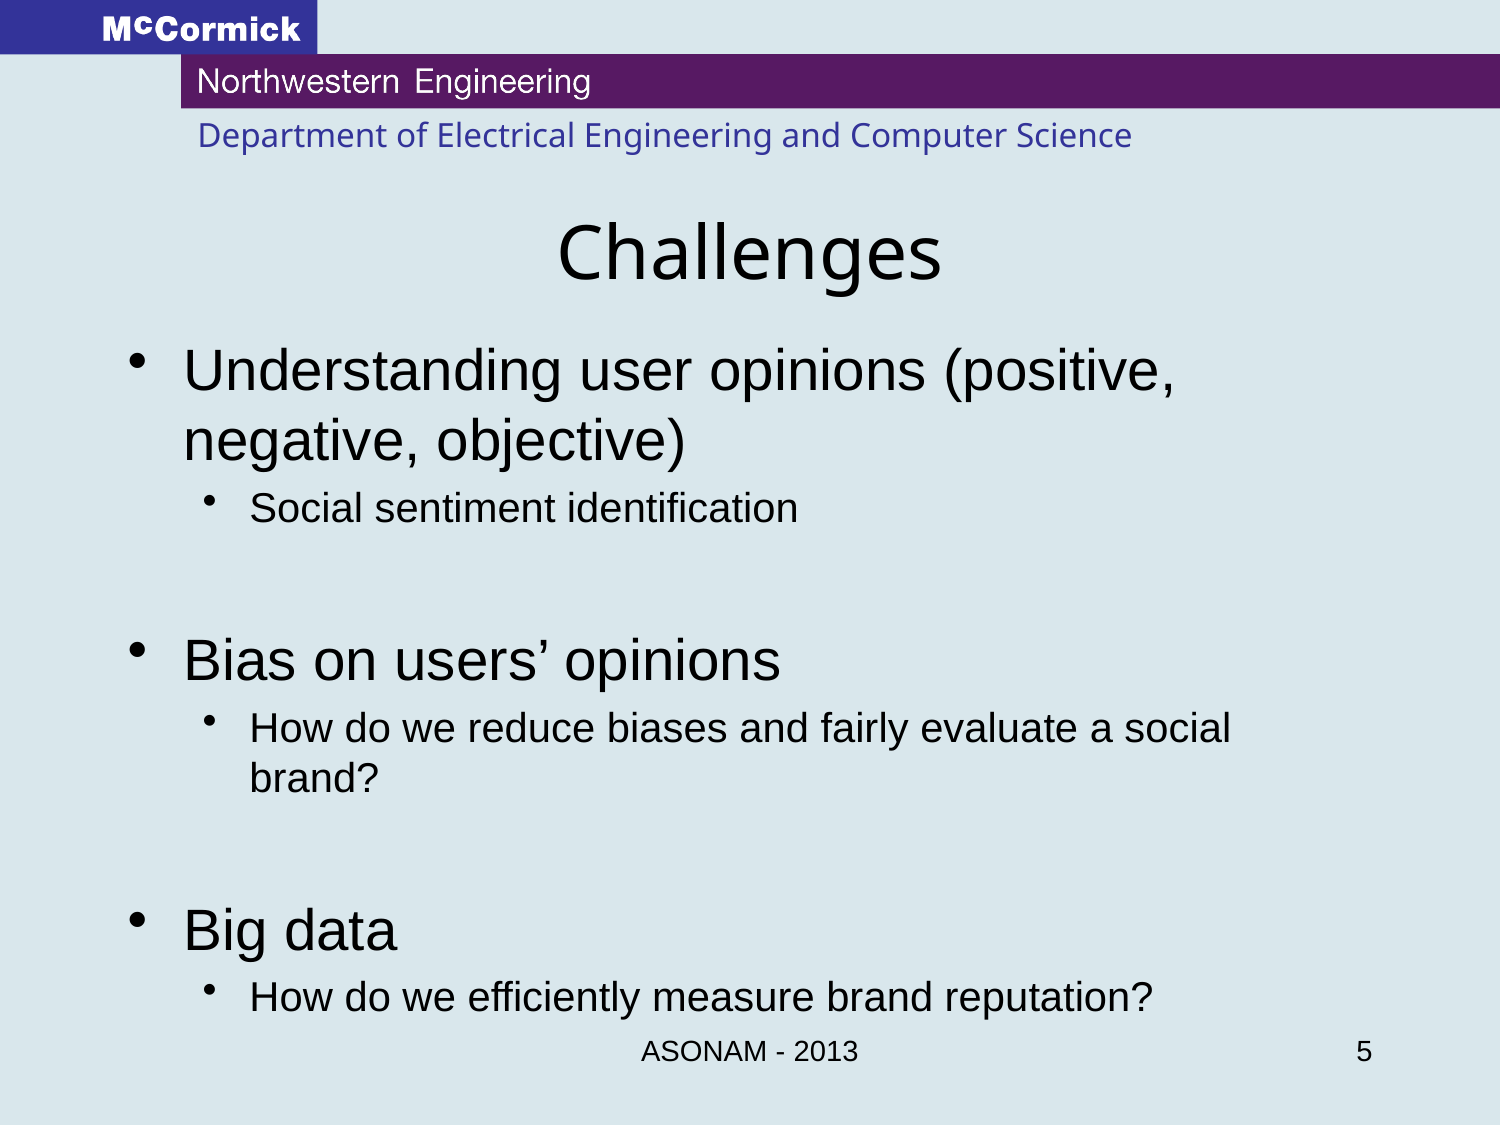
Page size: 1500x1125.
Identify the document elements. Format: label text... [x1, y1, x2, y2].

title Challenges [112, 187, 1388, 313]
picture [199, 68, 595, 100]
slide_number 5 [1074, 1025, 1388, 1100]
picture [96, 9, 681, 55]
footer ASONAM - 2013 [512, 1025, 988, 1100]
list Understanding user opinions (positive, negative, objective) Social sentiment identification Bias on users’ opinions How do we reduce biases and fairly evaluate a social brand? Big data How do we efficiently measure brand reputation? [112, 324, 1388, 1000]
